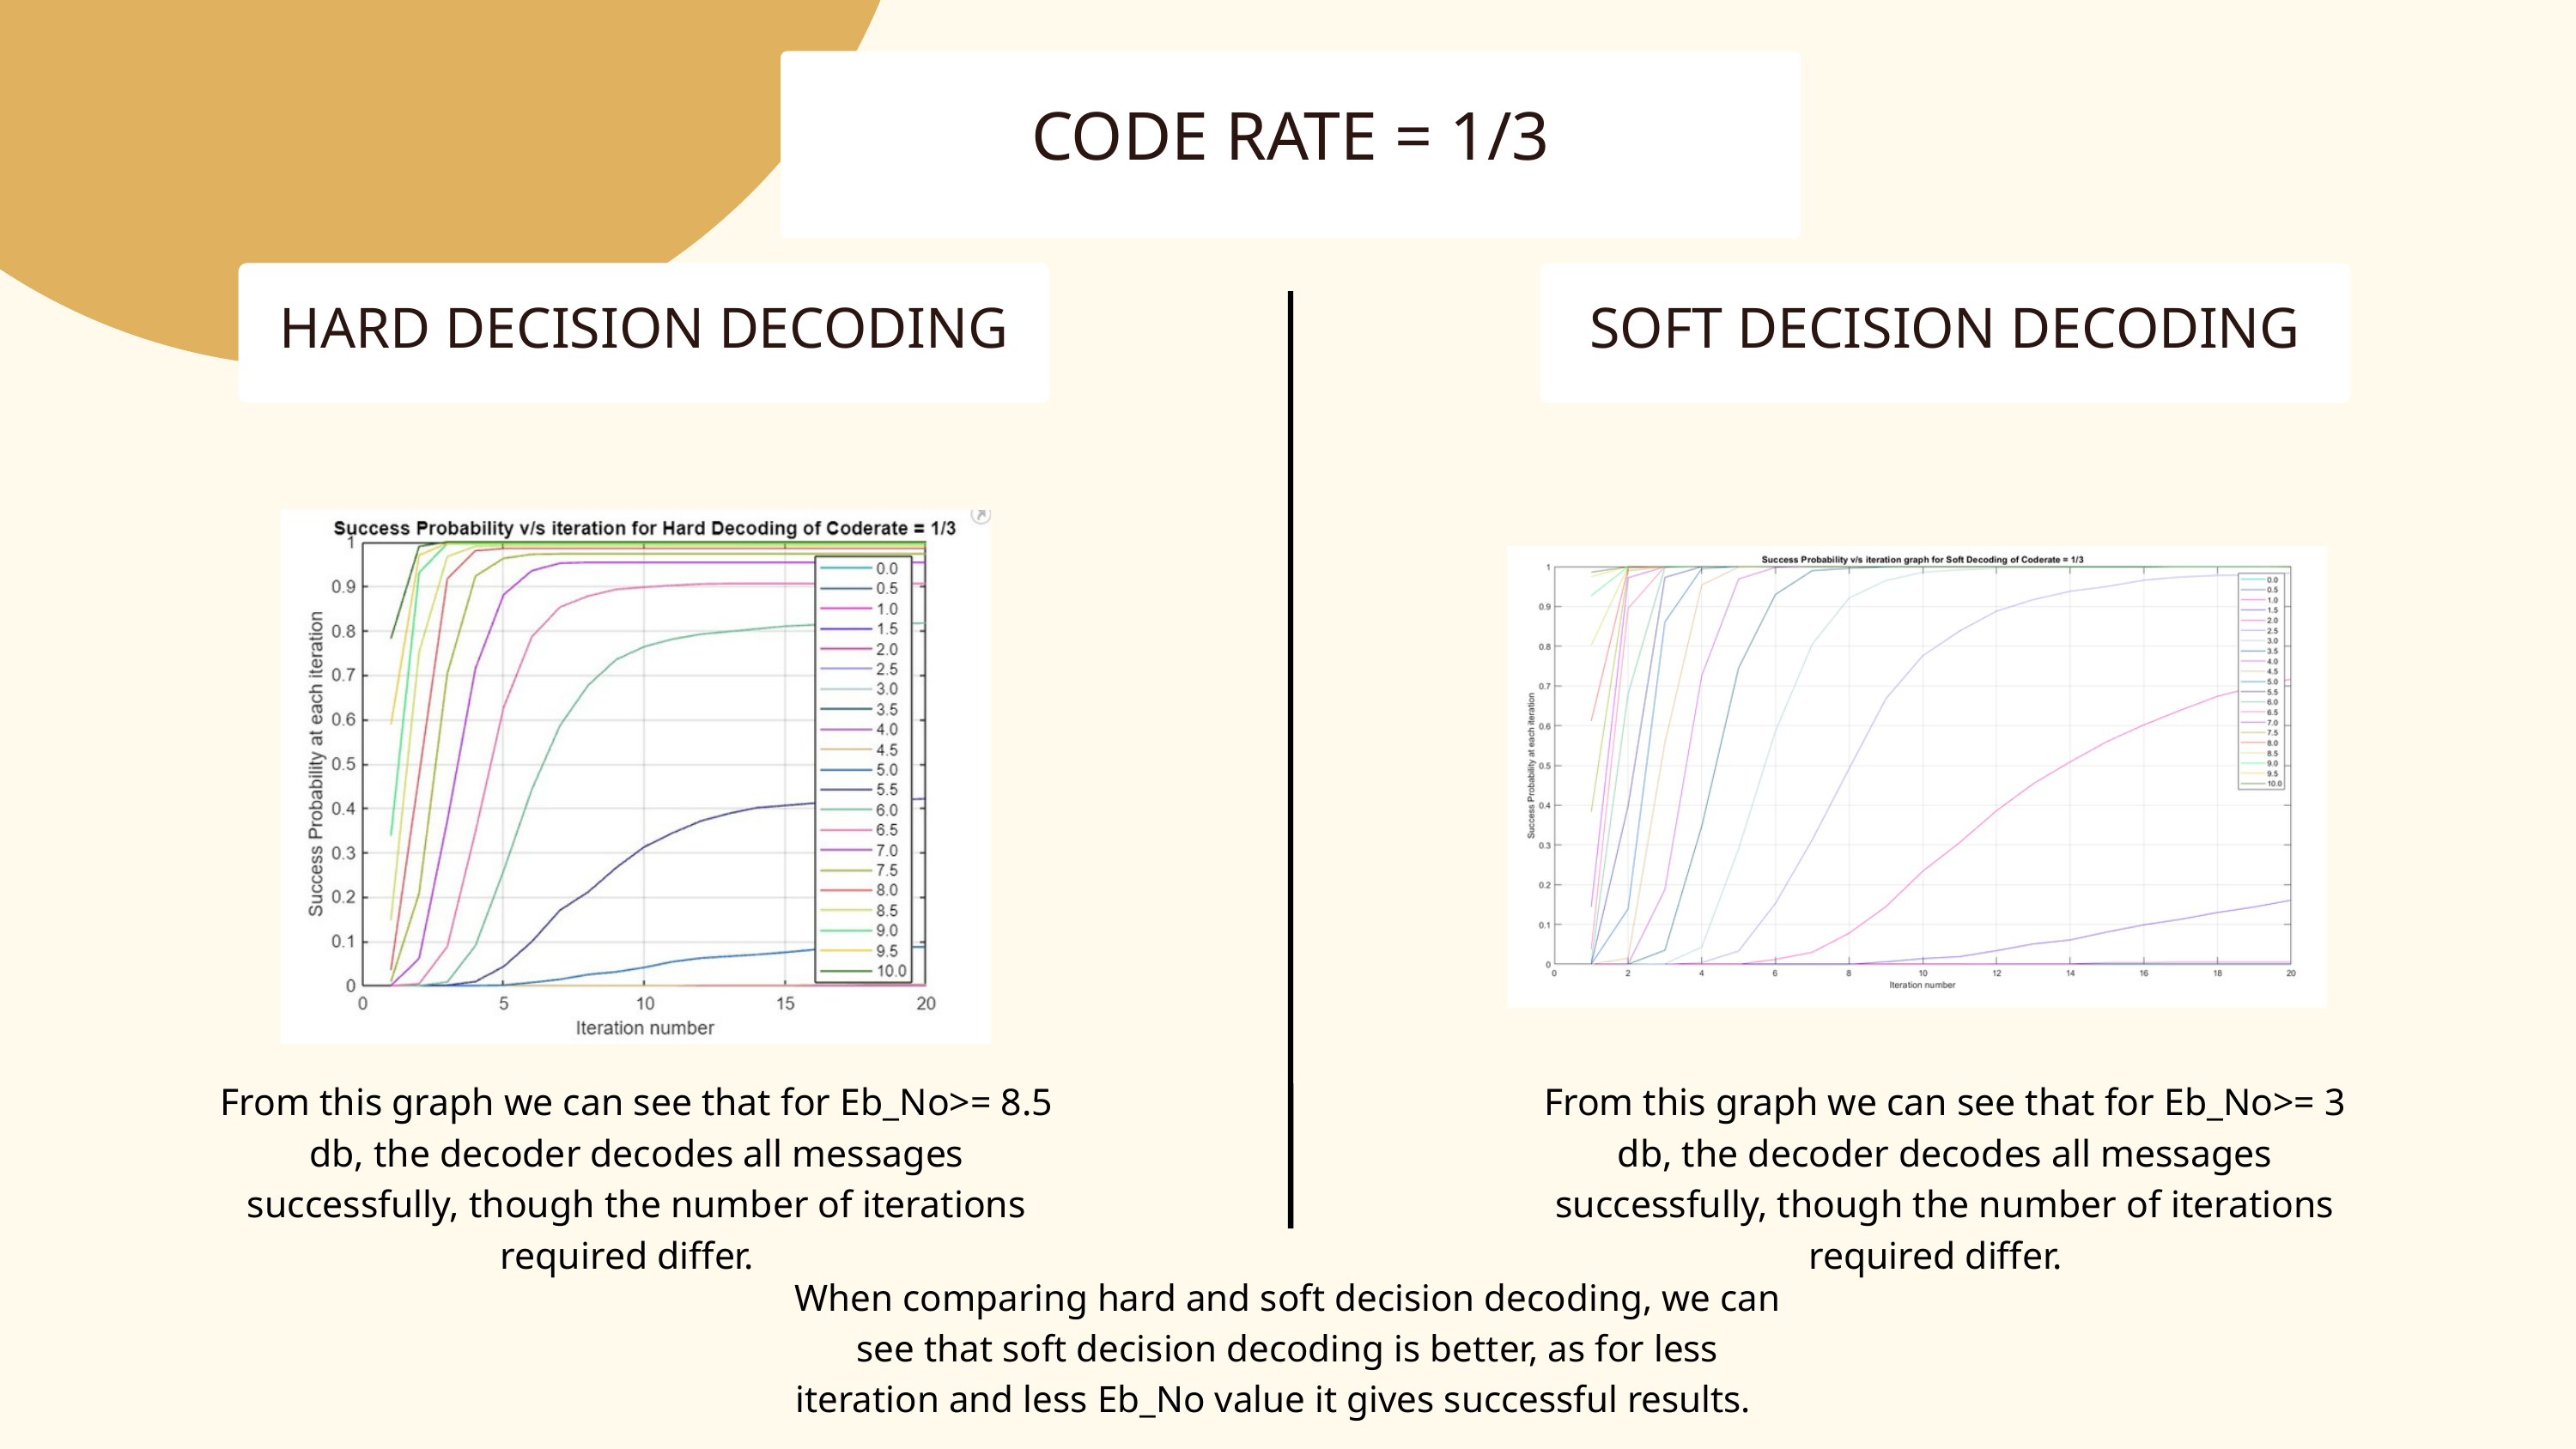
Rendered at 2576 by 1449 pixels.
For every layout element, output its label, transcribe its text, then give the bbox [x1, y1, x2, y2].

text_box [780, 51, 1801, 239]
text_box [1539, 263, 2351, 403]
text_box From this graph we can see that for Eb_No>= 8.5 db, the decoder decodes all messages successfully, though the number of iterations required differ. [204, 1071, 1070, 1277]
text_box [280, 510, 992, 1044]
text_box [1507, 546, 2328, 1008]
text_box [0, 0, 927, 368]
text_box When comparing hard and soft decision decoding, we can see that soft decision decoding is better, as for less iteration and less Eb_No value it gives successful results. [792, 1268, 1784, 1421]
text_box From this graph we can see that for Eb_No>= 3 db, the decoder decodes all messages successfully, though the number of iterations required differ. [1512, 1071, 2378, 1277]
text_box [238, 263, 1050, 403]
